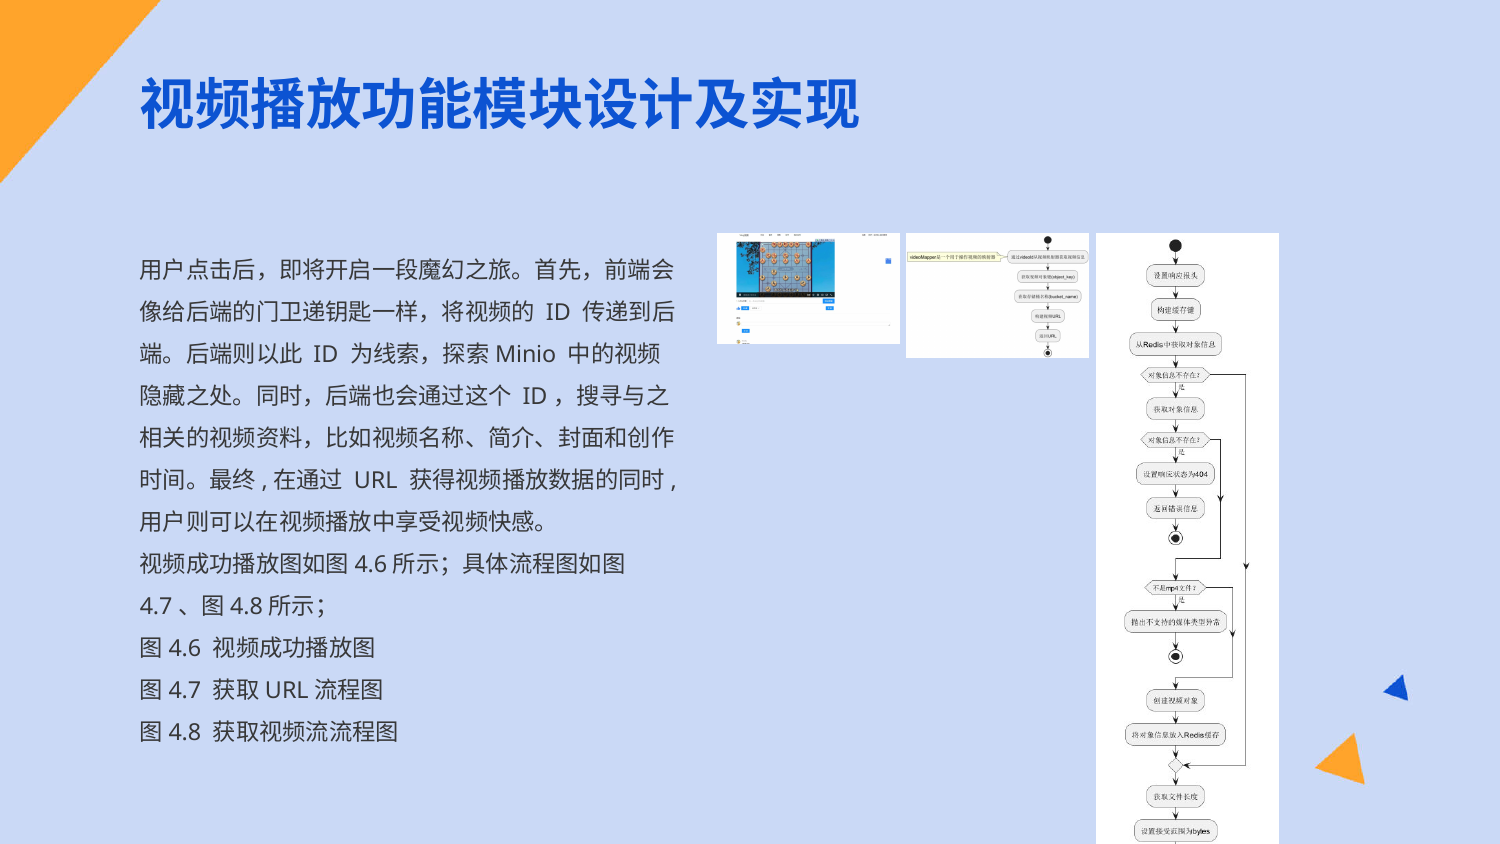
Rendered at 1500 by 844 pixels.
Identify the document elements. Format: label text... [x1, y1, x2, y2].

text_box 视频播放功能模块设计及实现 [125, 57, 1406, 148]
picture [0, 0, 1500, 844]
text_box 用户点击后，即将开启一段魔幻之旅。首先，前端会像给后端的门卫递钥匙一样，将视频的 ID 传递到后端。后端则以此 ID 为线索，探索Minio 中的视频隐藏之处。同时，后端也会通过这个 ID，搜寻与之相关的视频资料，比如视频名称、简介、封面和创作时间。最终,在通过 URL 获得视频播放数据的同时,用户则可以在视频播放中享受视频快感。 视频成功播放图如图4.6所示；具体流程图如图4.7、图4.8所示； 图4.6 视频成功播放图 图4.7 获取URL流程图 图4.8 获取视频流流程图 [125, 233, 694, 800]
